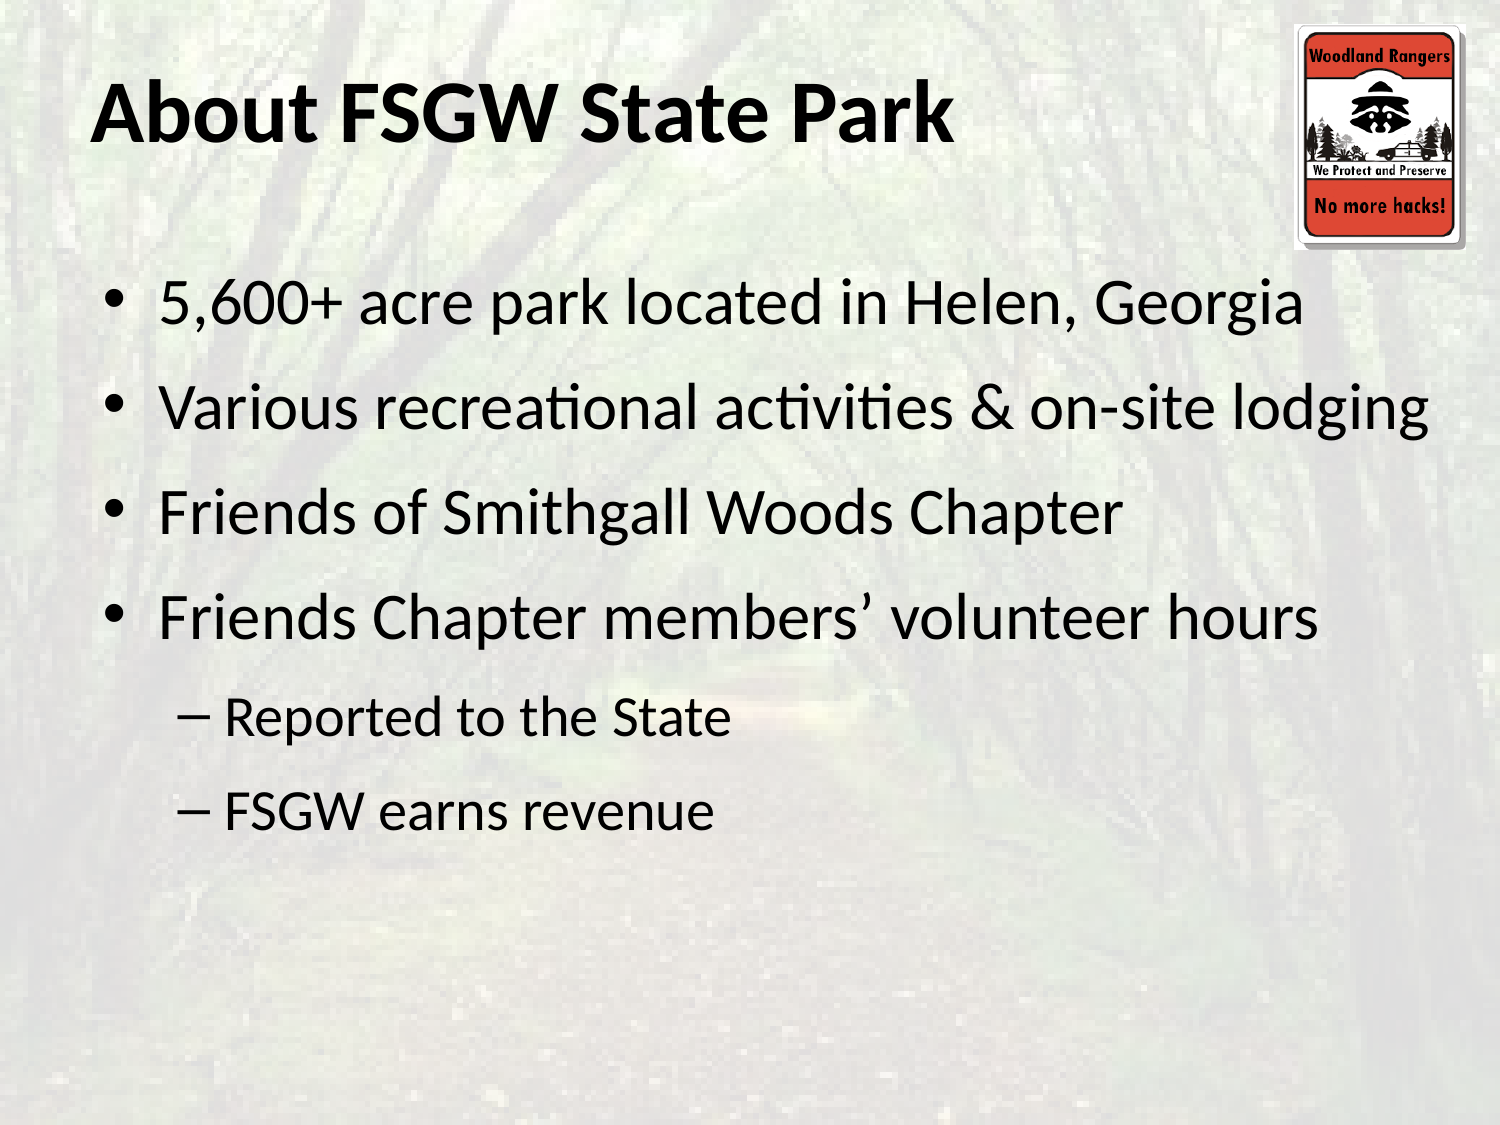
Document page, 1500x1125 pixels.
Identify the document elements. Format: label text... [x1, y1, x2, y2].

title About FSGW State Park [75, 12, 1350, 200]
list 5,600+ acre park located in Helen, Georgia Various recreational activities & on-site lodging Friends of Smithgall Woods Chapter Friends Chapter members’ volunteer hours Reported to the State FSGW earns revenue [87, 249, 1463, 1075]
picture [1294, 24, 1466, 250]
